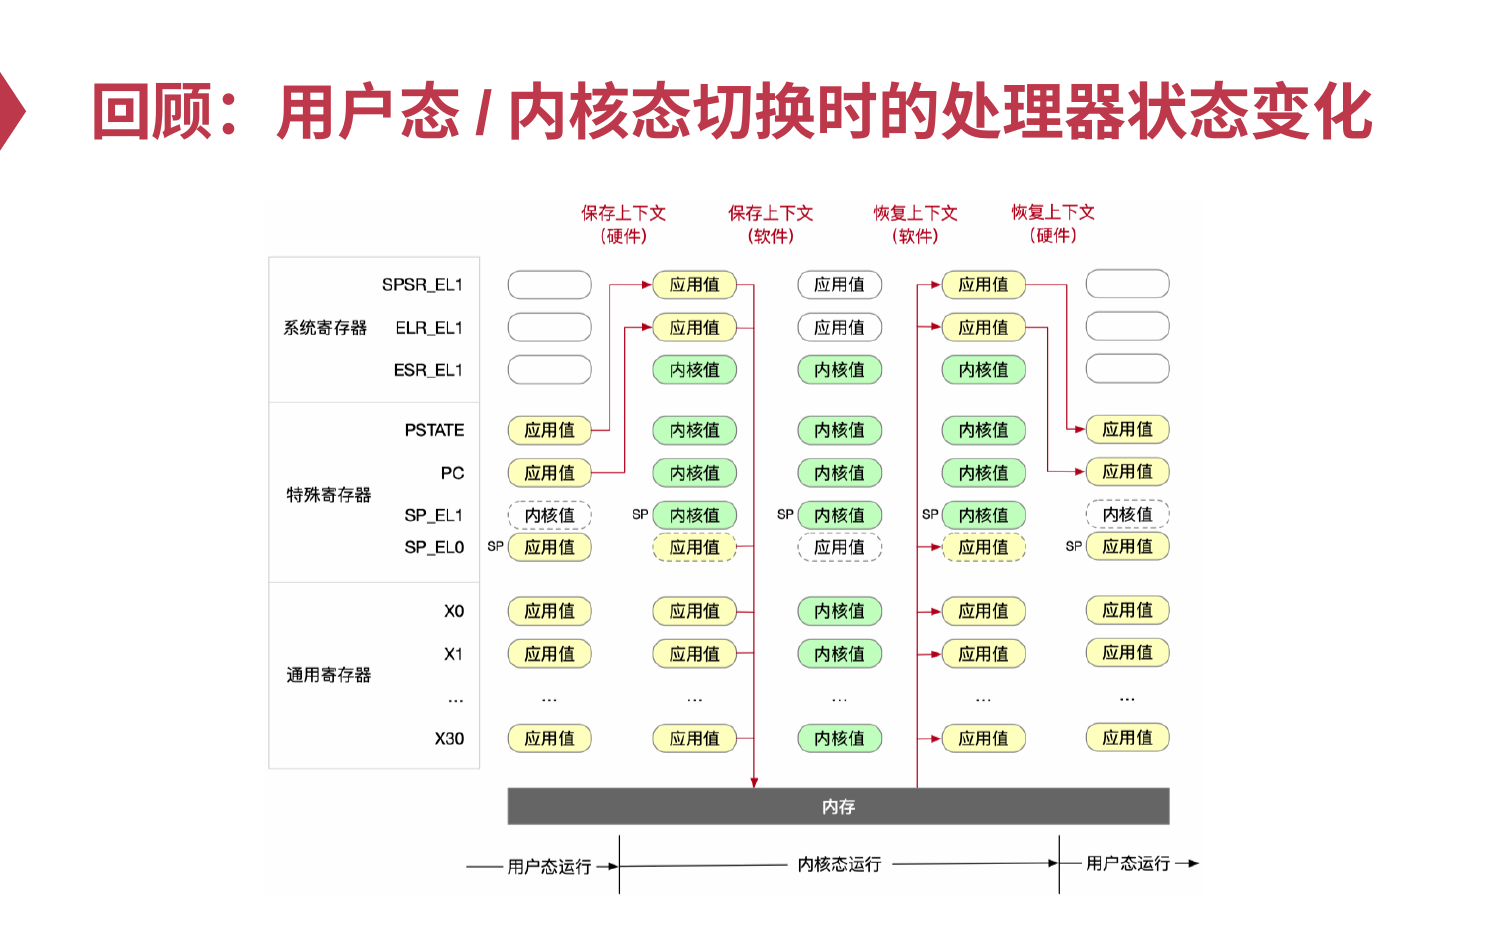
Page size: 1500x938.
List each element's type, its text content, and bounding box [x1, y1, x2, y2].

title 回顾：用户态/内核态切换时的处理器状态变化 [75, 31, 1425, 188]
picture [229, 178, 1212, 906]
